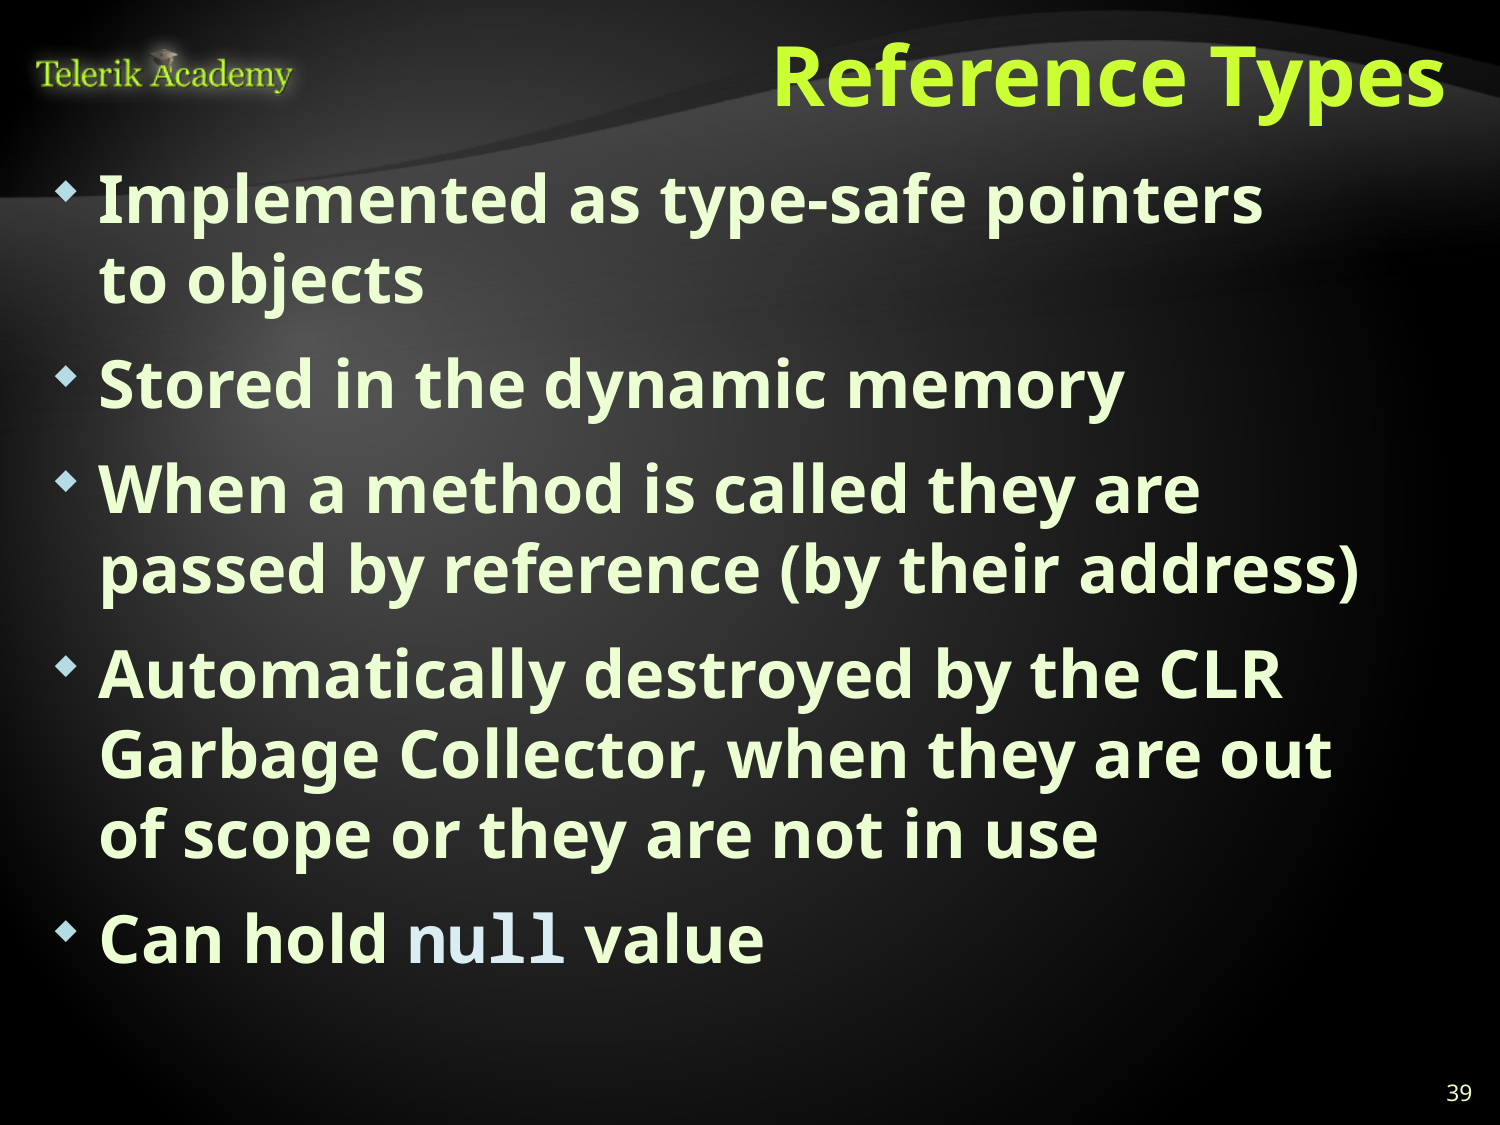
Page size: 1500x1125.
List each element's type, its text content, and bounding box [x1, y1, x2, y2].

list Implemented as type-safe pointers to objects Stored in the dynamic memory When a method is called they are passed by reference (by their address) Automatically destroyed by the CLR Garbage Collector, when they are out of scope or they are not in use Can hold null value [37, 149, 1463, 1100]
slide_number 39 [1412, 1074, 1488, 1113]
picture [0, 0, 1500, 1125]
title Reference Types [300, 12, 1463, 149]
